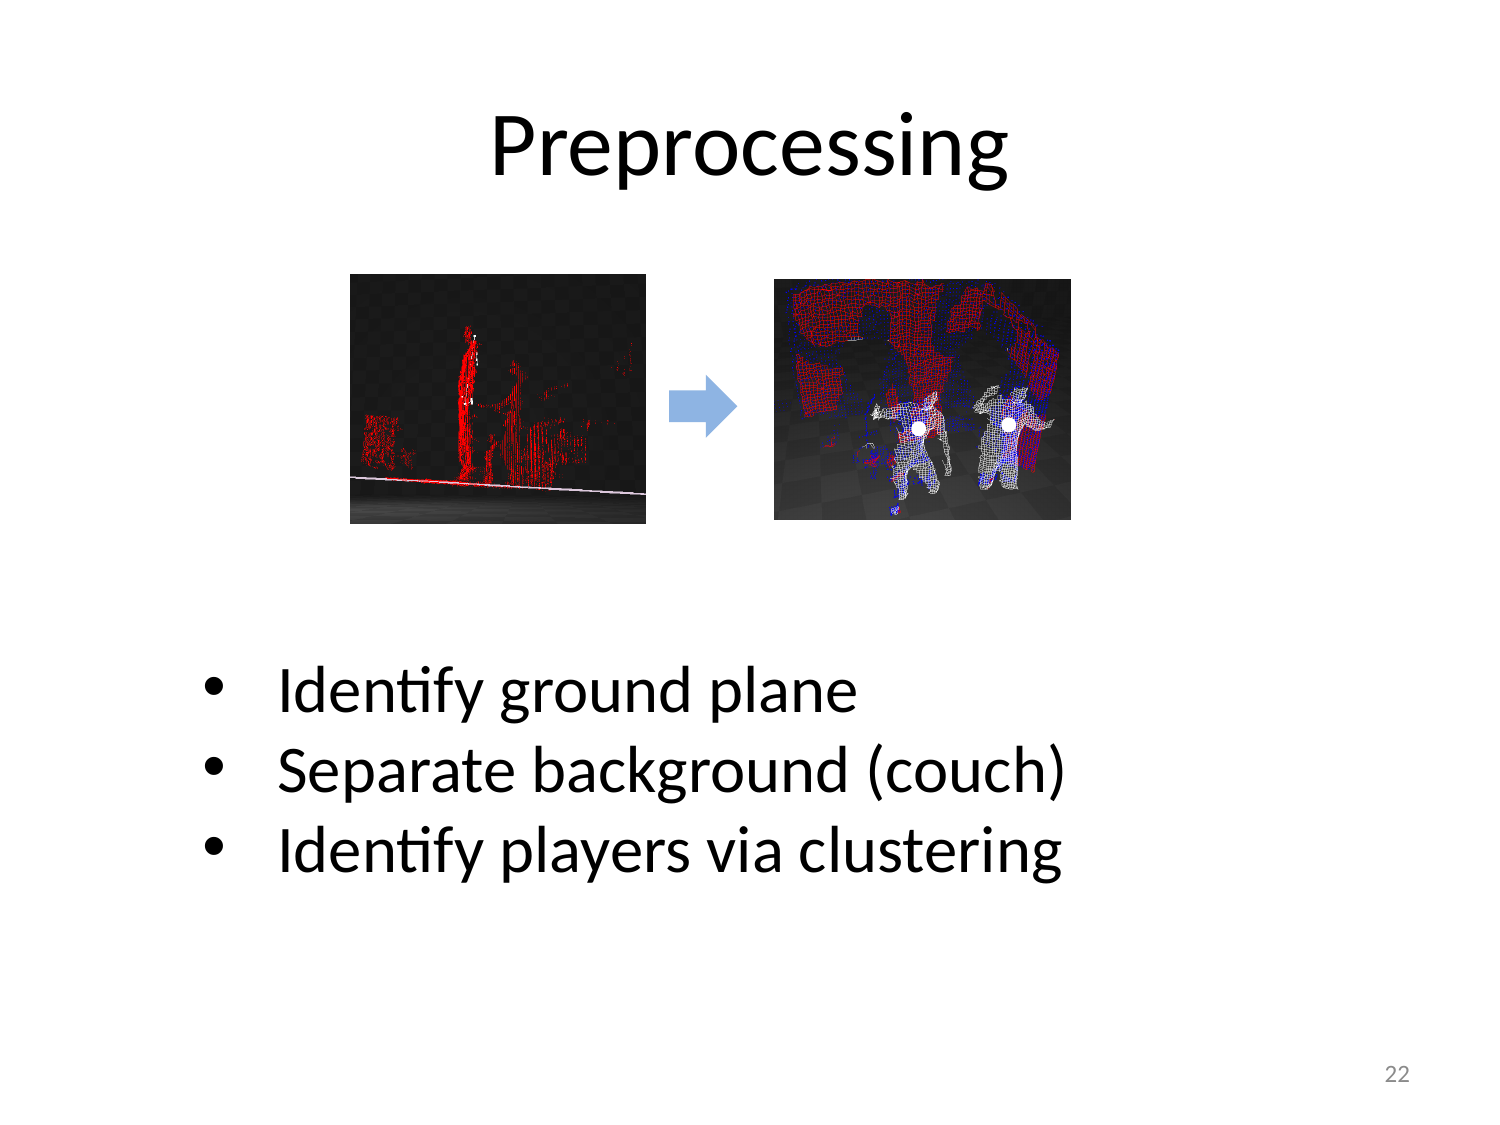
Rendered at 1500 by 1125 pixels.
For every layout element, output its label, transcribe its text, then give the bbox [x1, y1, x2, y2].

slide_number 22 [1074, 1042, 1425, 1103]
text_box [666, 372, 740, 440]
text_box Identify ground plane Separate background (couch) Identify players via clustering [187, 638, 1314, 893]
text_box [774, 278, 1071, 520]
title Preprocessing [75, 45, 1425, 233]
picture [349, 274, 646, 524]
